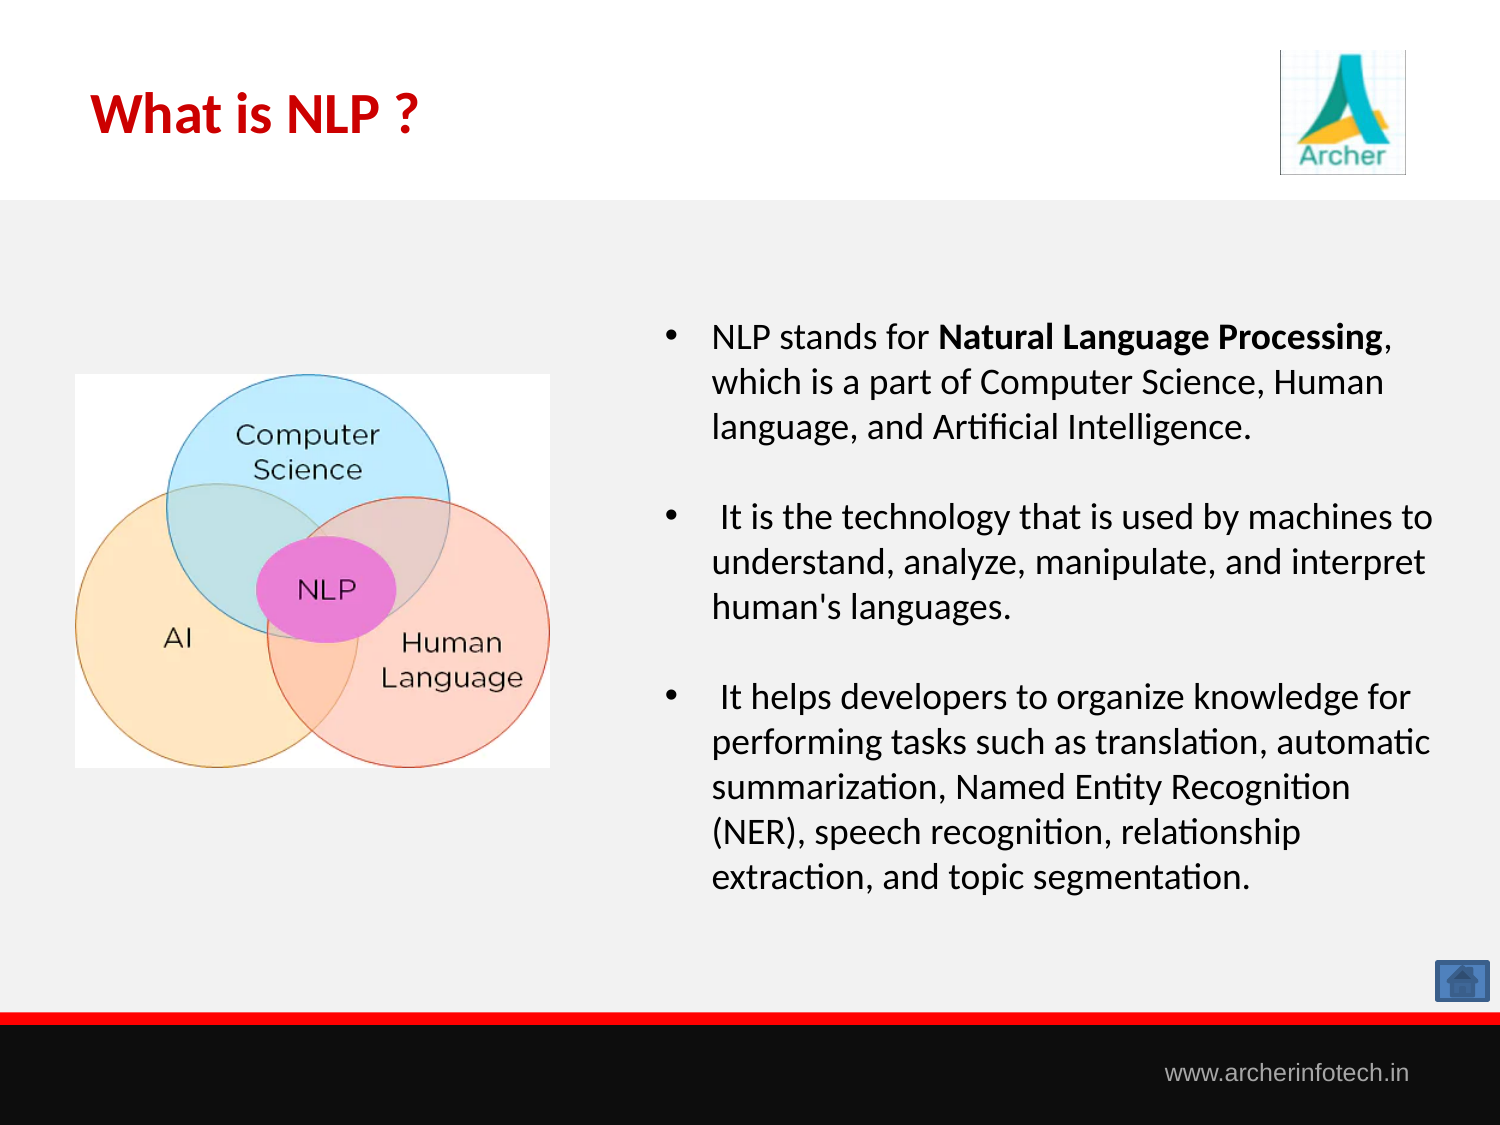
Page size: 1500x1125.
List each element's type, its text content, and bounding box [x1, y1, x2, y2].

text_box [1435, 960, 1490, 1002]
title What is NLP ? [75, 45, 925, 175]
picture [1280, 50, 1406, 175]
text_box NLP stands for Natural Language Processing, which is a part of Computer Science, Human language, and Artificial Intelligence. It is the technology that is used by machines to understand, analyze, manipulate, and interpret human's languages. It helps developers to organize knowledge for performing tasks such as translation, automatic summarization, Named Entity Recognition (NER), speech recognition, relationship extraction, and topic segmentation. [649, 304, 1463, 905]
picture [74, 374, 550, 768]
